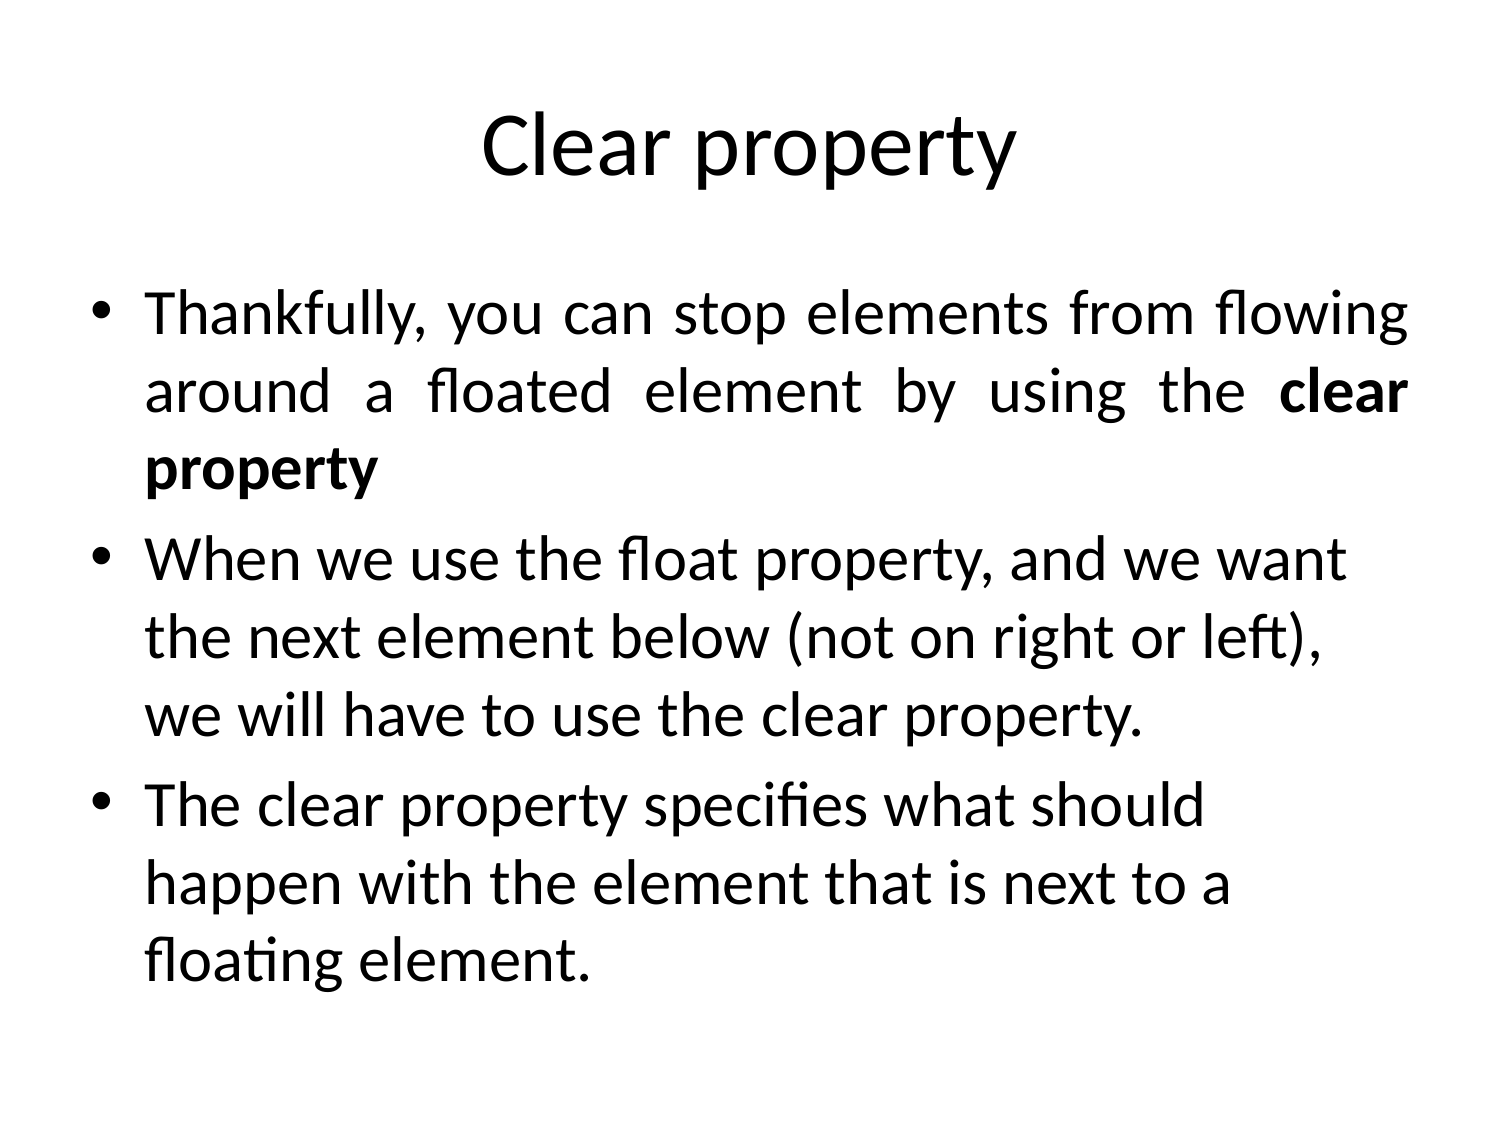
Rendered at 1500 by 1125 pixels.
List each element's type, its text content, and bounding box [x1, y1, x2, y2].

list Thankfully, you can stop elements from flowing around a floated element by using the clear property When we use the float property, and we want the next element below (not on right or left), we will have to use the clear property. The clear property specifies what should happen with the element that is next to a floating element. [75, 262, 1425, 1005]
title Clear property [75, 45, 1425, 233]
